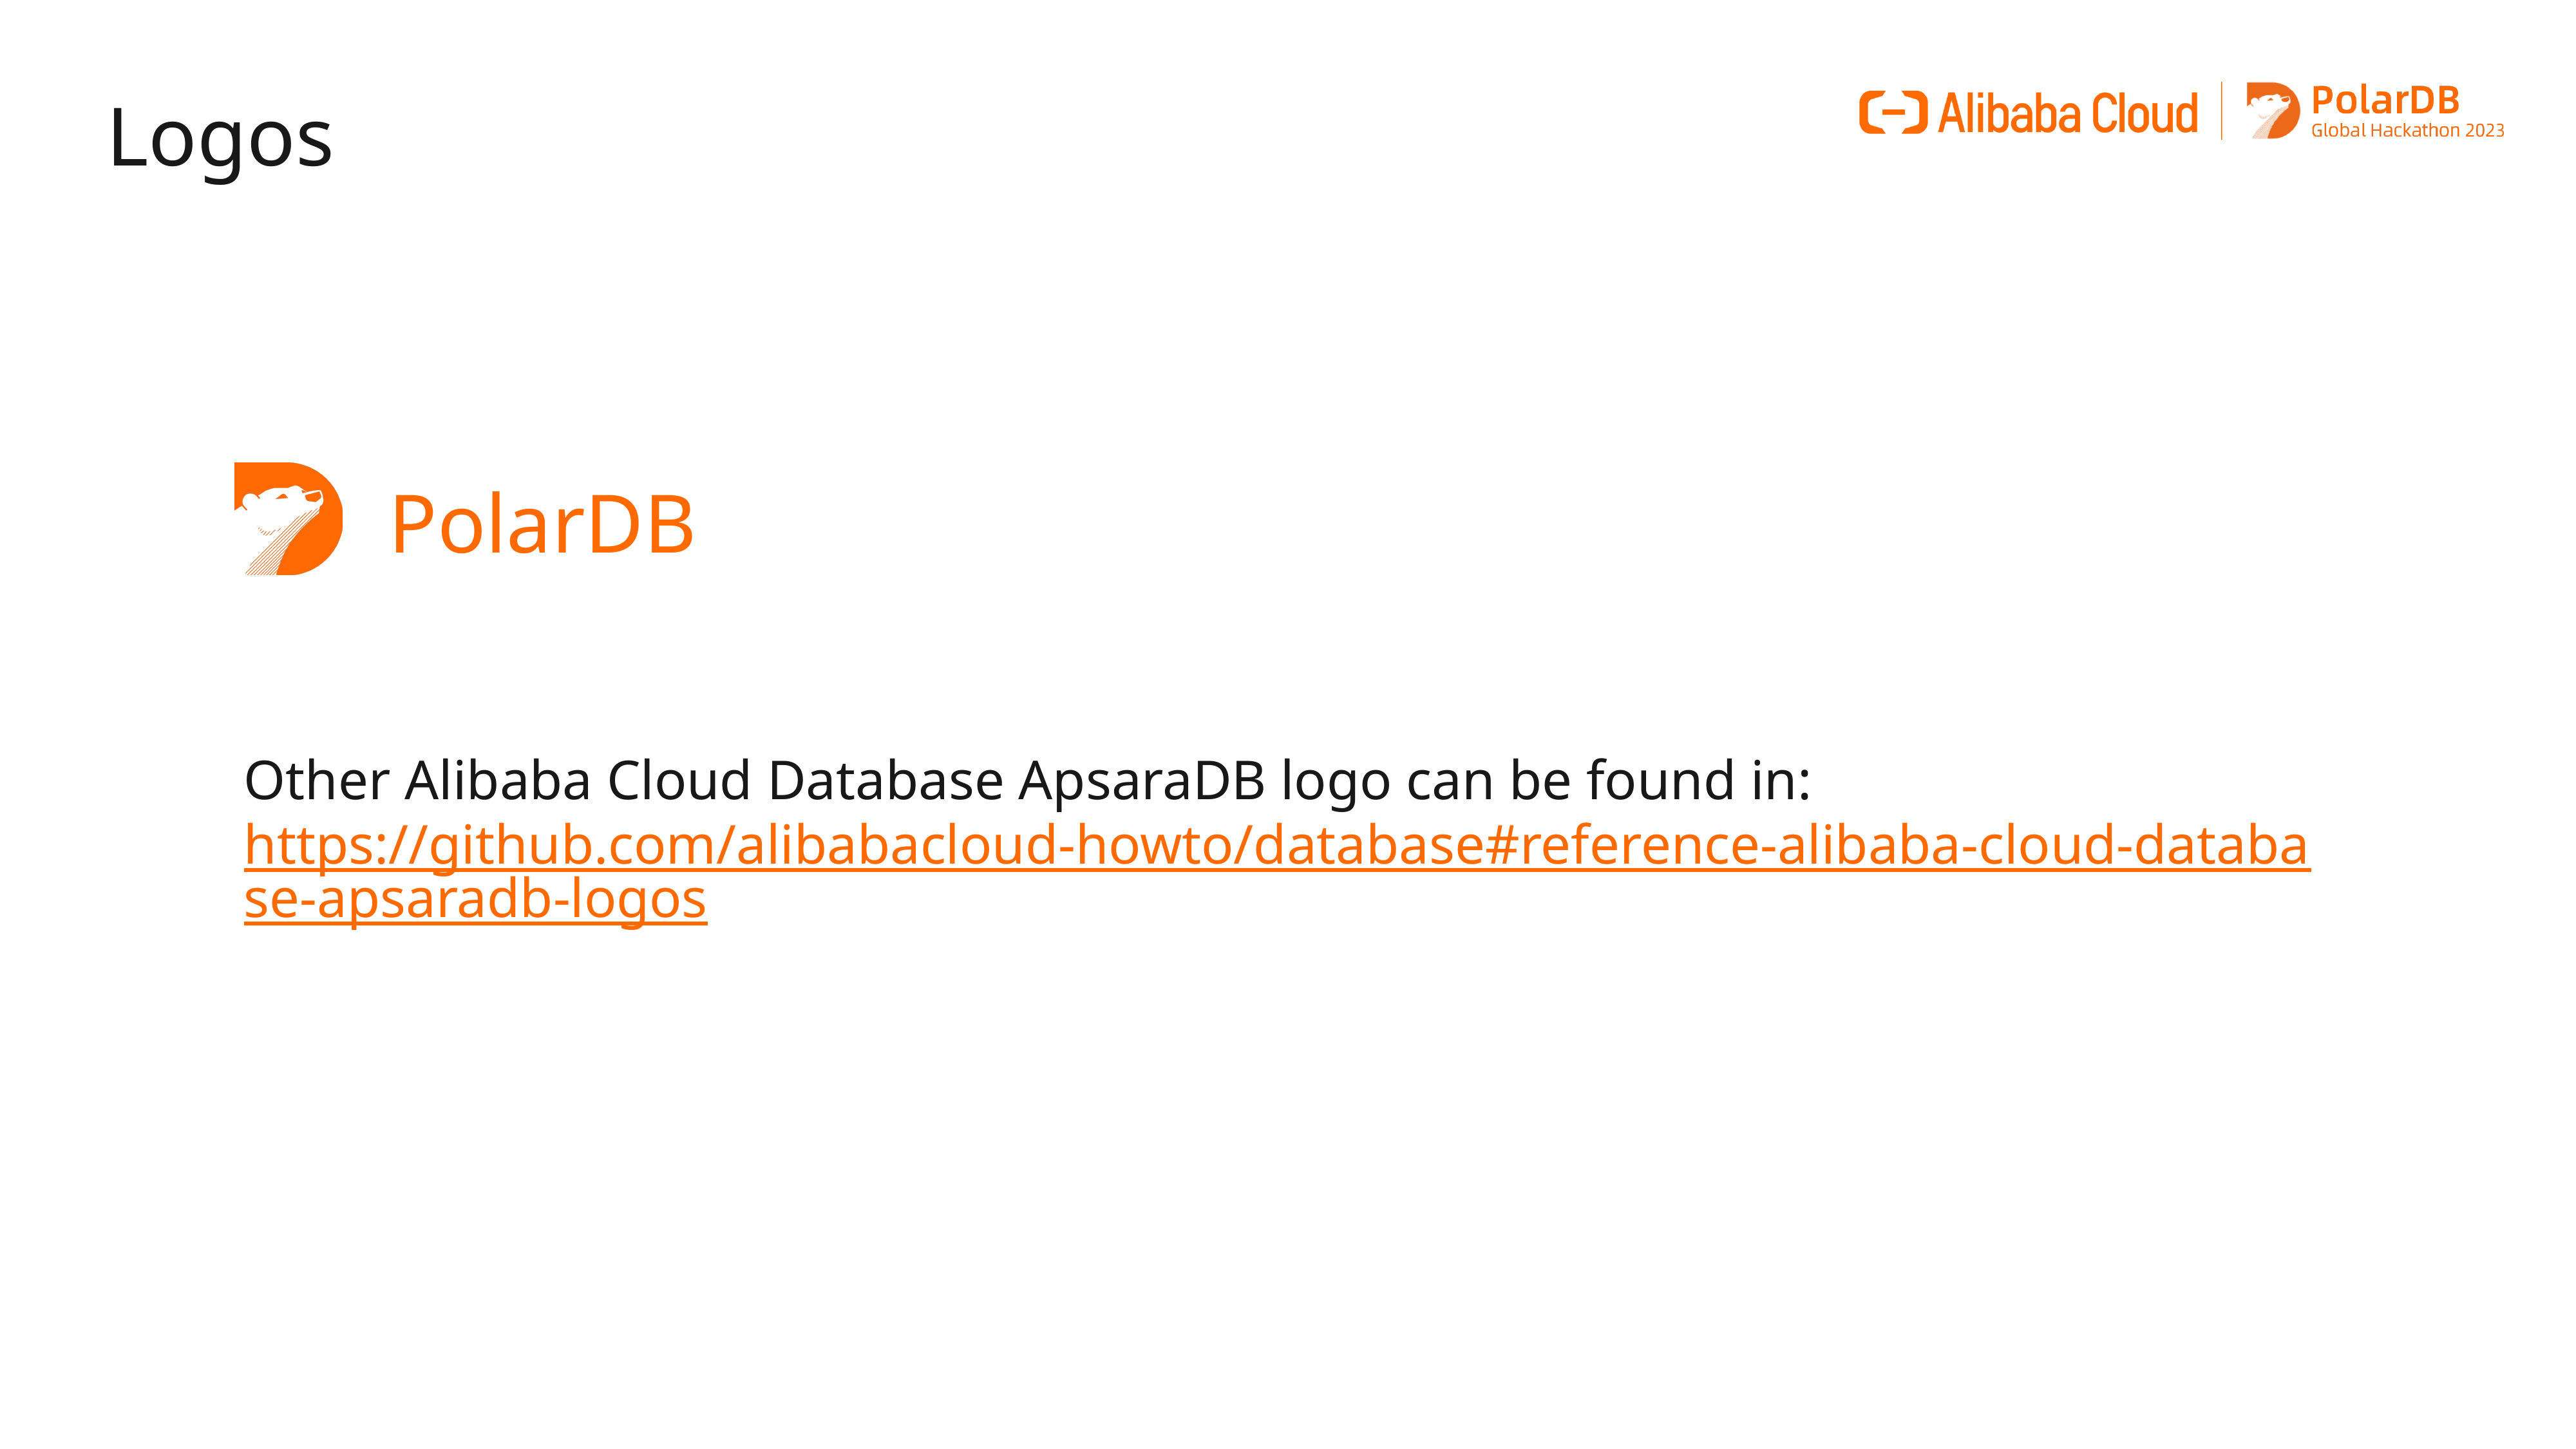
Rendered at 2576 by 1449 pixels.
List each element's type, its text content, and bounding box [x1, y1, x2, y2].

picture [234, 462, 343, 575]
text_box PolarDB [343, 467, 743, 574]
picture [1859, 82, 2504, 140]
text_box Other Alibaba Cloud Database ApsaraDB logo can be found in: https://github.com/alibabacloud-howto/database#reference-alibaba-cloud-database-apsaradb-logos [234, 741, 2322, 952]
text_box Logos [97, 91, 1808, 166]
